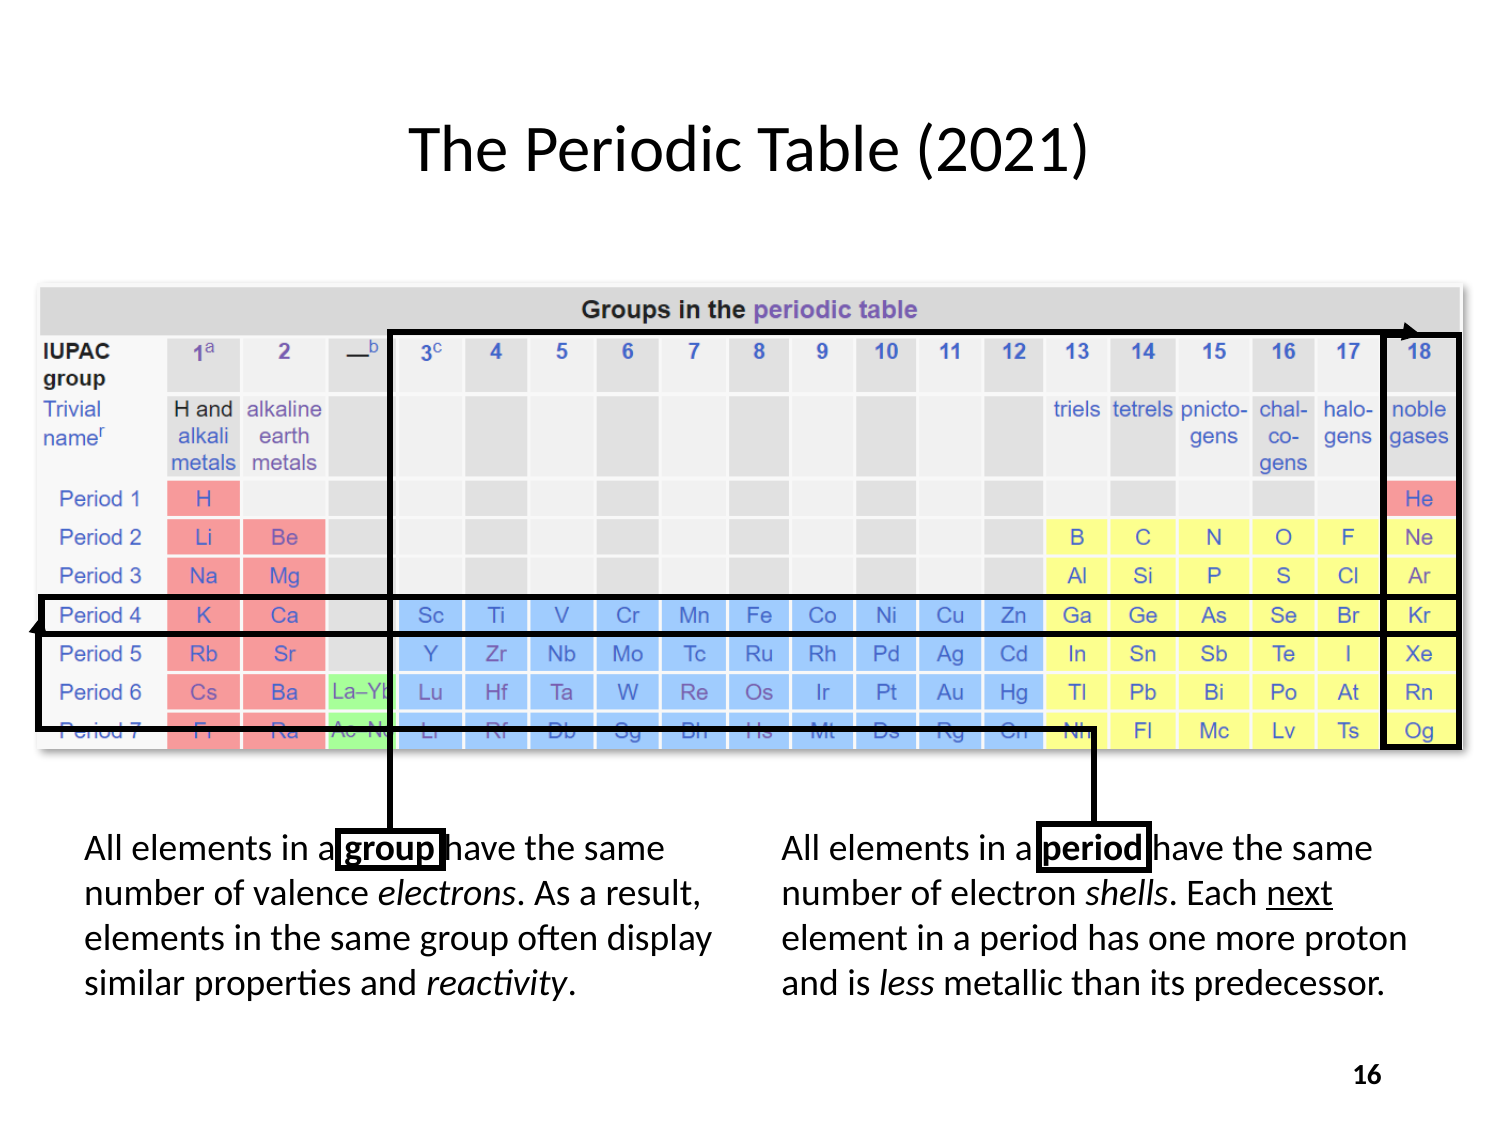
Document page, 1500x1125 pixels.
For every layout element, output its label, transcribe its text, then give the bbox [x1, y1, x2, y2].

picture [1154, 283, 1463, 749]
text_box All elements in a period have the same number of electron shells. Each next element in a period has one more proton and is less metallic than its predecessor. [1154, 815, 1431, 1011]
slide_number 16 [1059, 1042, 1397, 1103]
picture [37, 283, 463, 749]
text_box All elements in a group have the same number of valence electrons. As a result, elements in the same group often display similar properties and reactivity. [69, 815, 463, 1011]
title The Periodic Table (2021) [103, 59, 1397, 241]
text_box [337, 830, 444, 869]
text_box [463, 193, 673, 1125]
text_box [657, 67, 1154, 1099]
